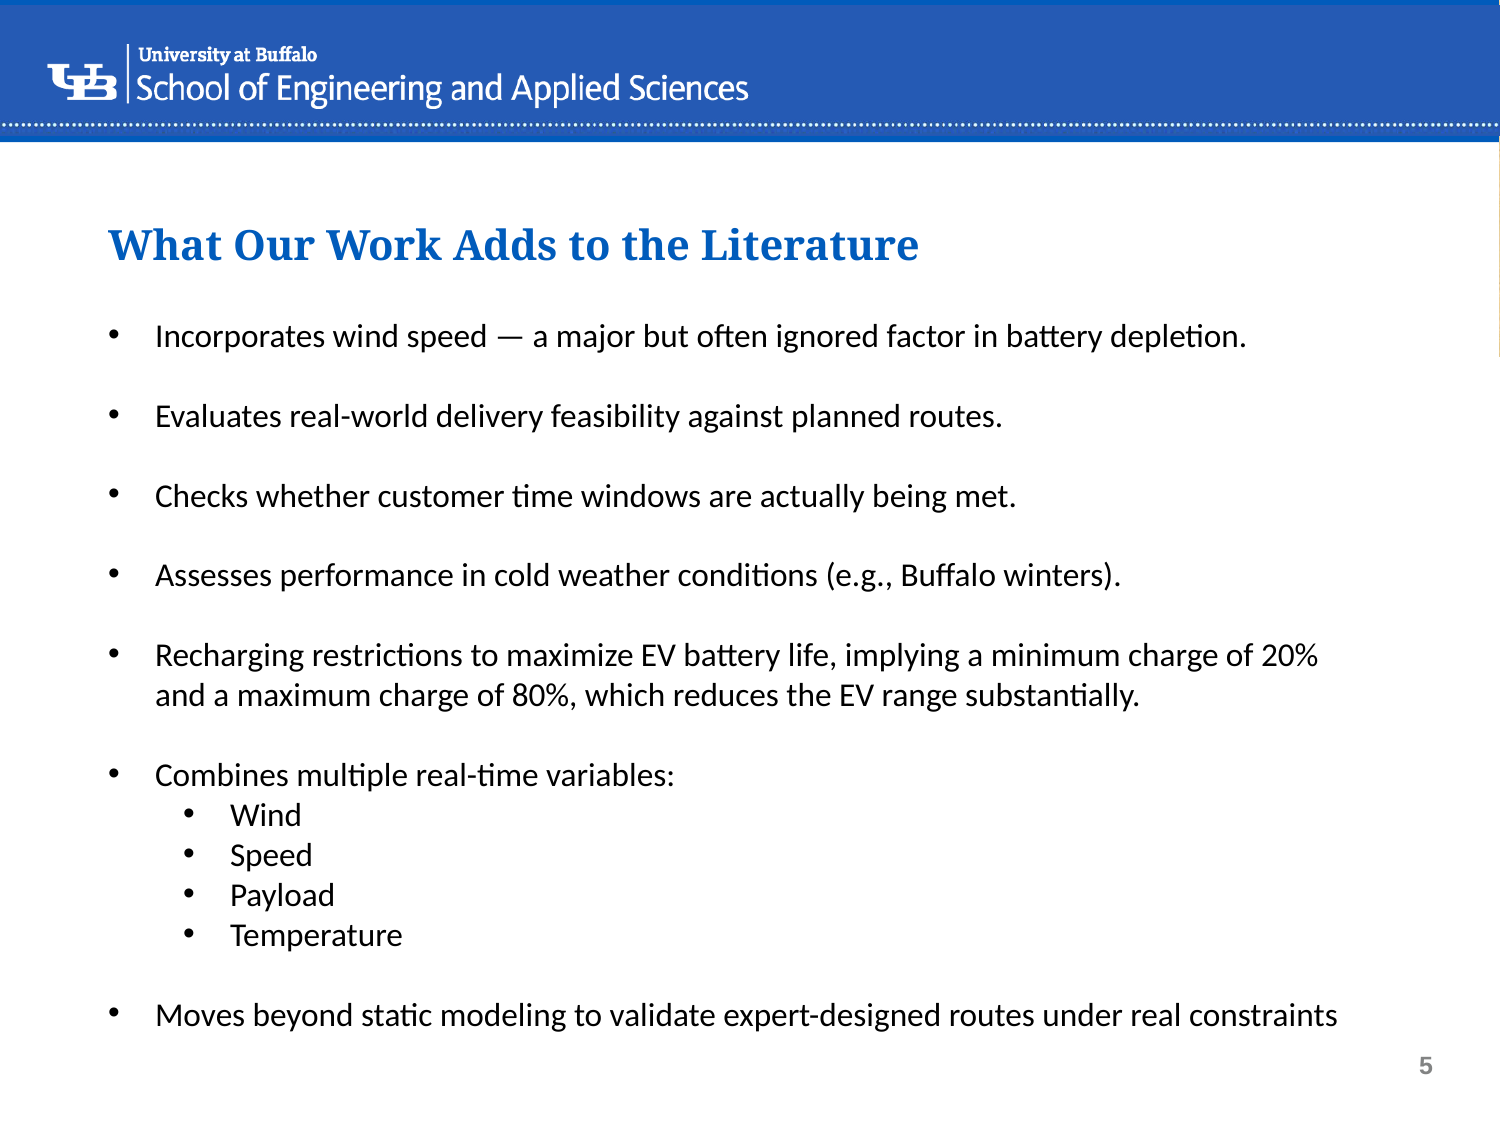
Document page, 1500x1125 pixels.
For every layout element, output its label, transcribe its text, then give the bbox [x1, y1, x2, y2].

picture [0, 0, 1500, 1125]
text_box Incorporates wind speed — a major but often ignored factor in battery depletion. Evaluates real-world delivery feasibility against planned routes. Checks whether customer time windows are actually being met. Assesses performance in cold weather conditions (e.g., Buffalo winters). Recharging restrictions to maximize EV battery life, implying a minimum charge of 20% and a maximum charge of 80%, which reduces the EV range substantially. Combines multiple real-time variables: Wind Speed Payload Temperature Moves beyond static modeling to validate expert-designed routes under real constraints [93, 335, 1385, 1080]
text_box What Our Work Adds to the Literature [93, 216, 1385, 335]
